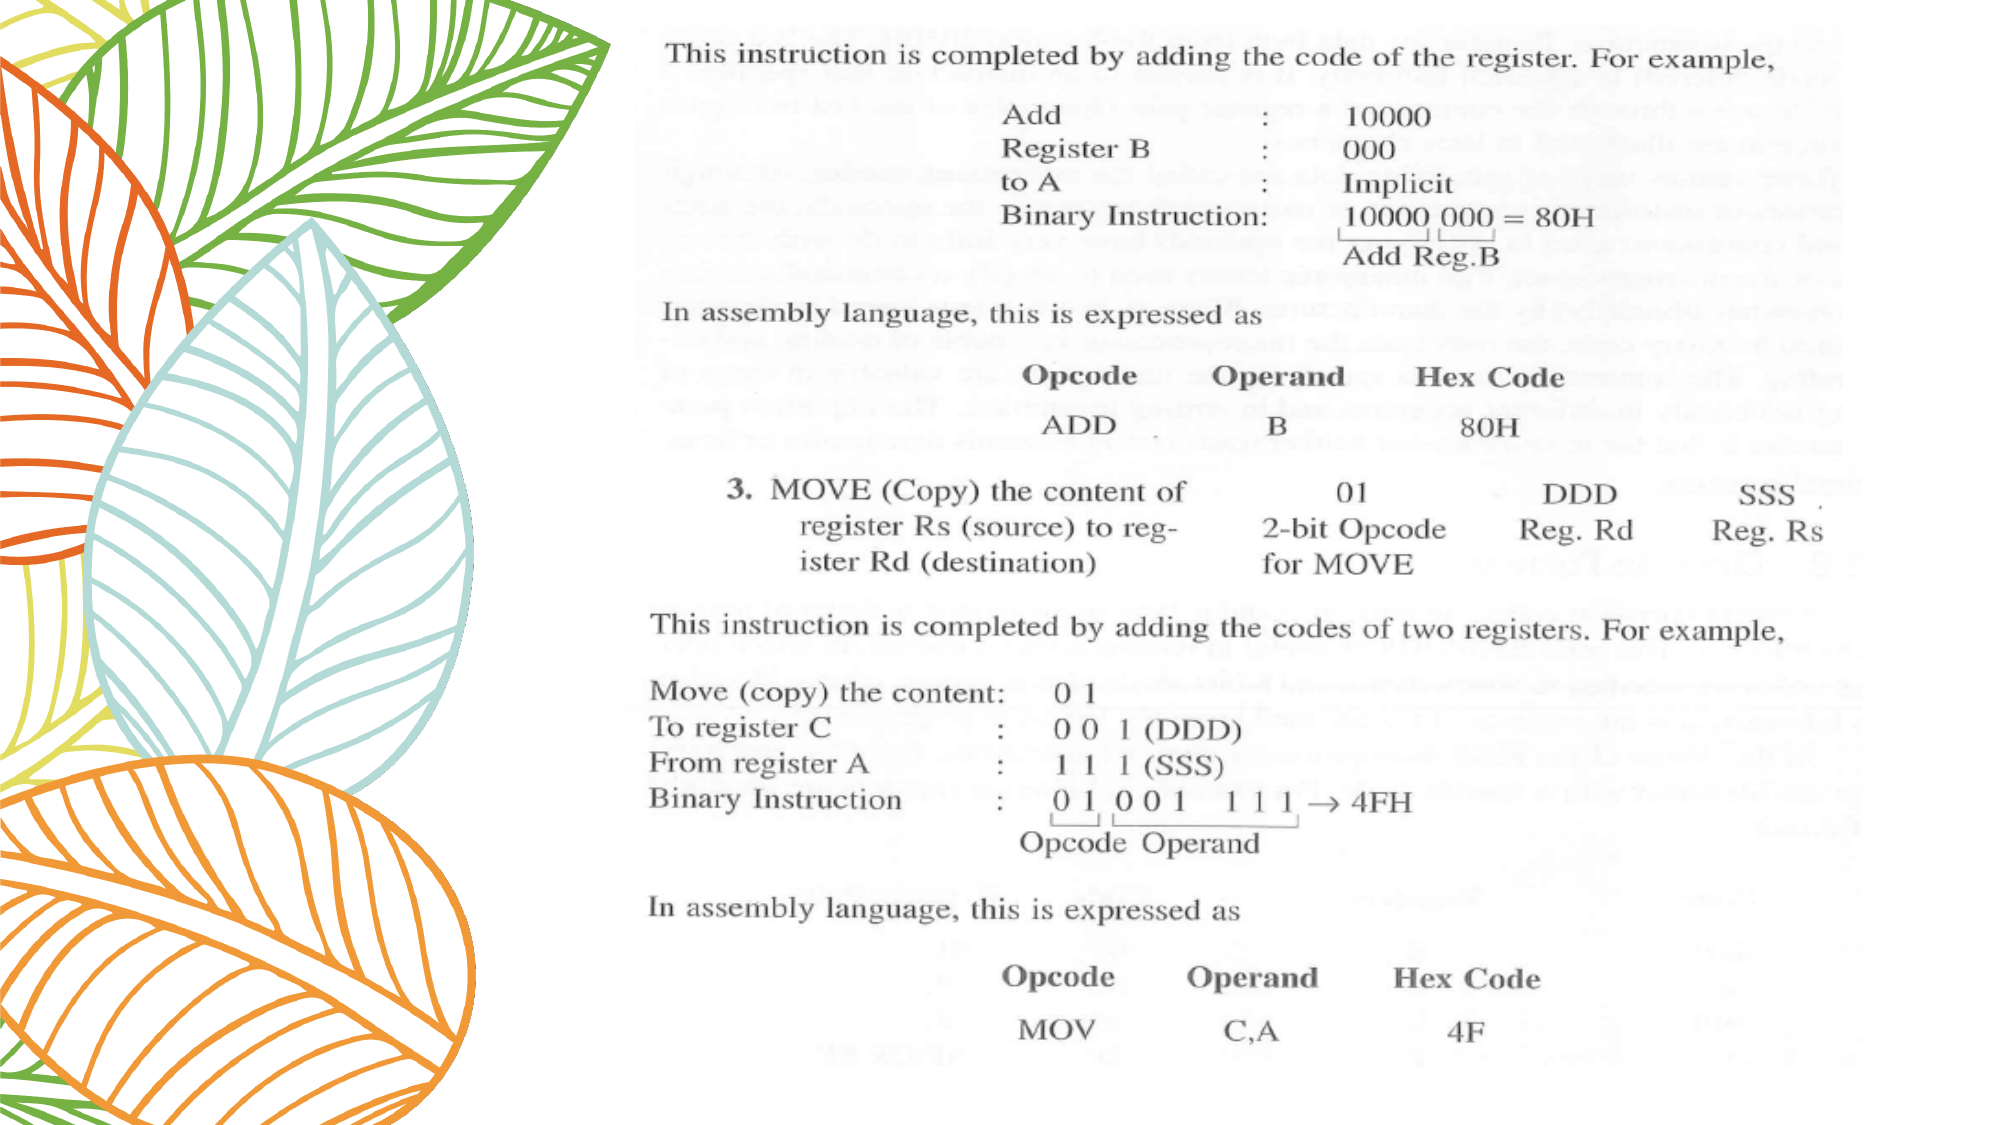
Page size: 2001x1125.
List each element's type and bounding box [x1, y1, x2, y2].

picture [0, 0, 611, 1125]
picture [616, 459, 1862, 1068]
picture [635, 25, 1843, 458]
